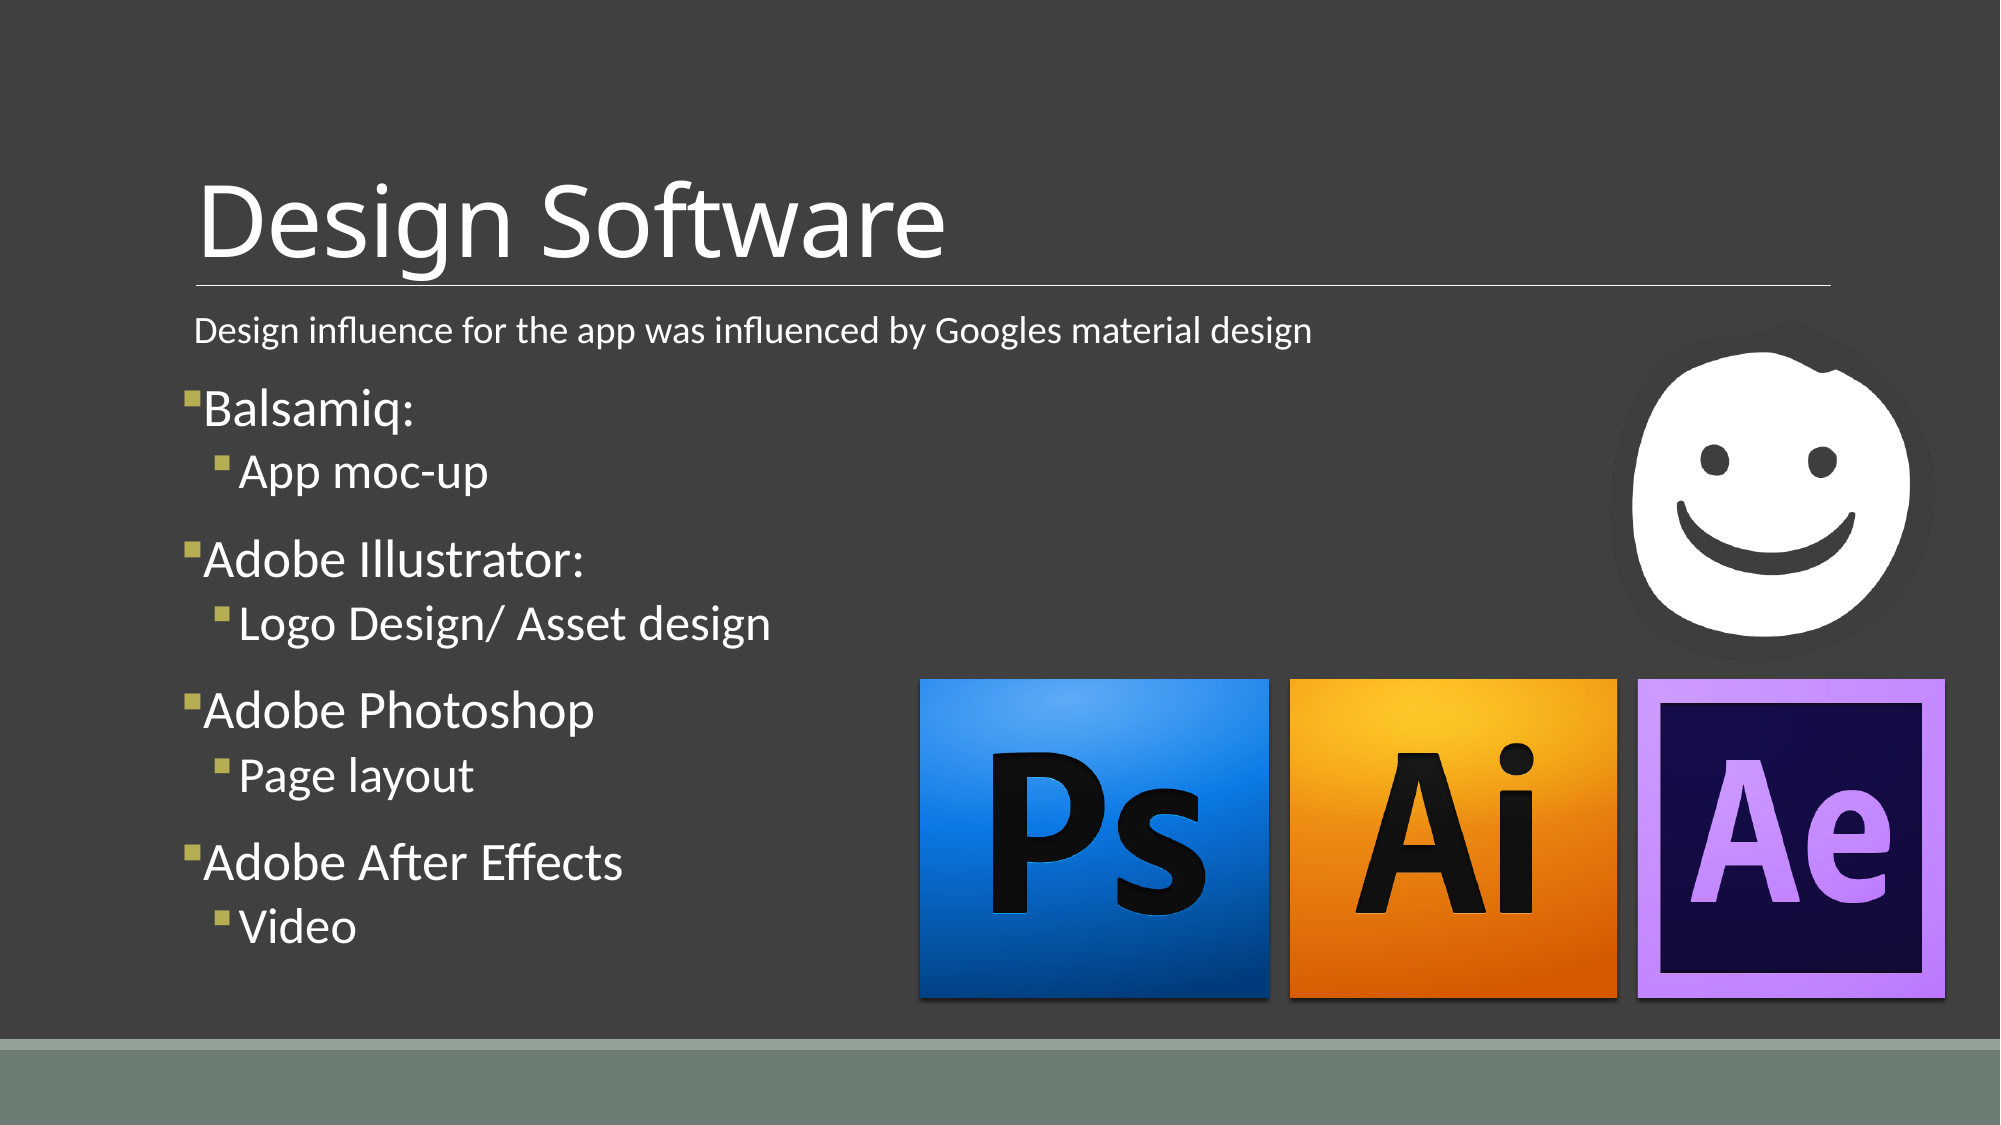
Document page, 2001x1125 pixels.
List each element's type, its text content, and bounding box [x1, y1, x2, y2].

picture [908, 306, 1955, 1023]
list Design influence for the app was influenced by Googles material design Balsamiq: App moc-up Adobe Illustrator: Logo Design/ Asset design Adobe Photoshop Page layout Adobe After Effects Video [180, 302, 1830, 963]
title Design Software [180, 47, 1830, 285]
